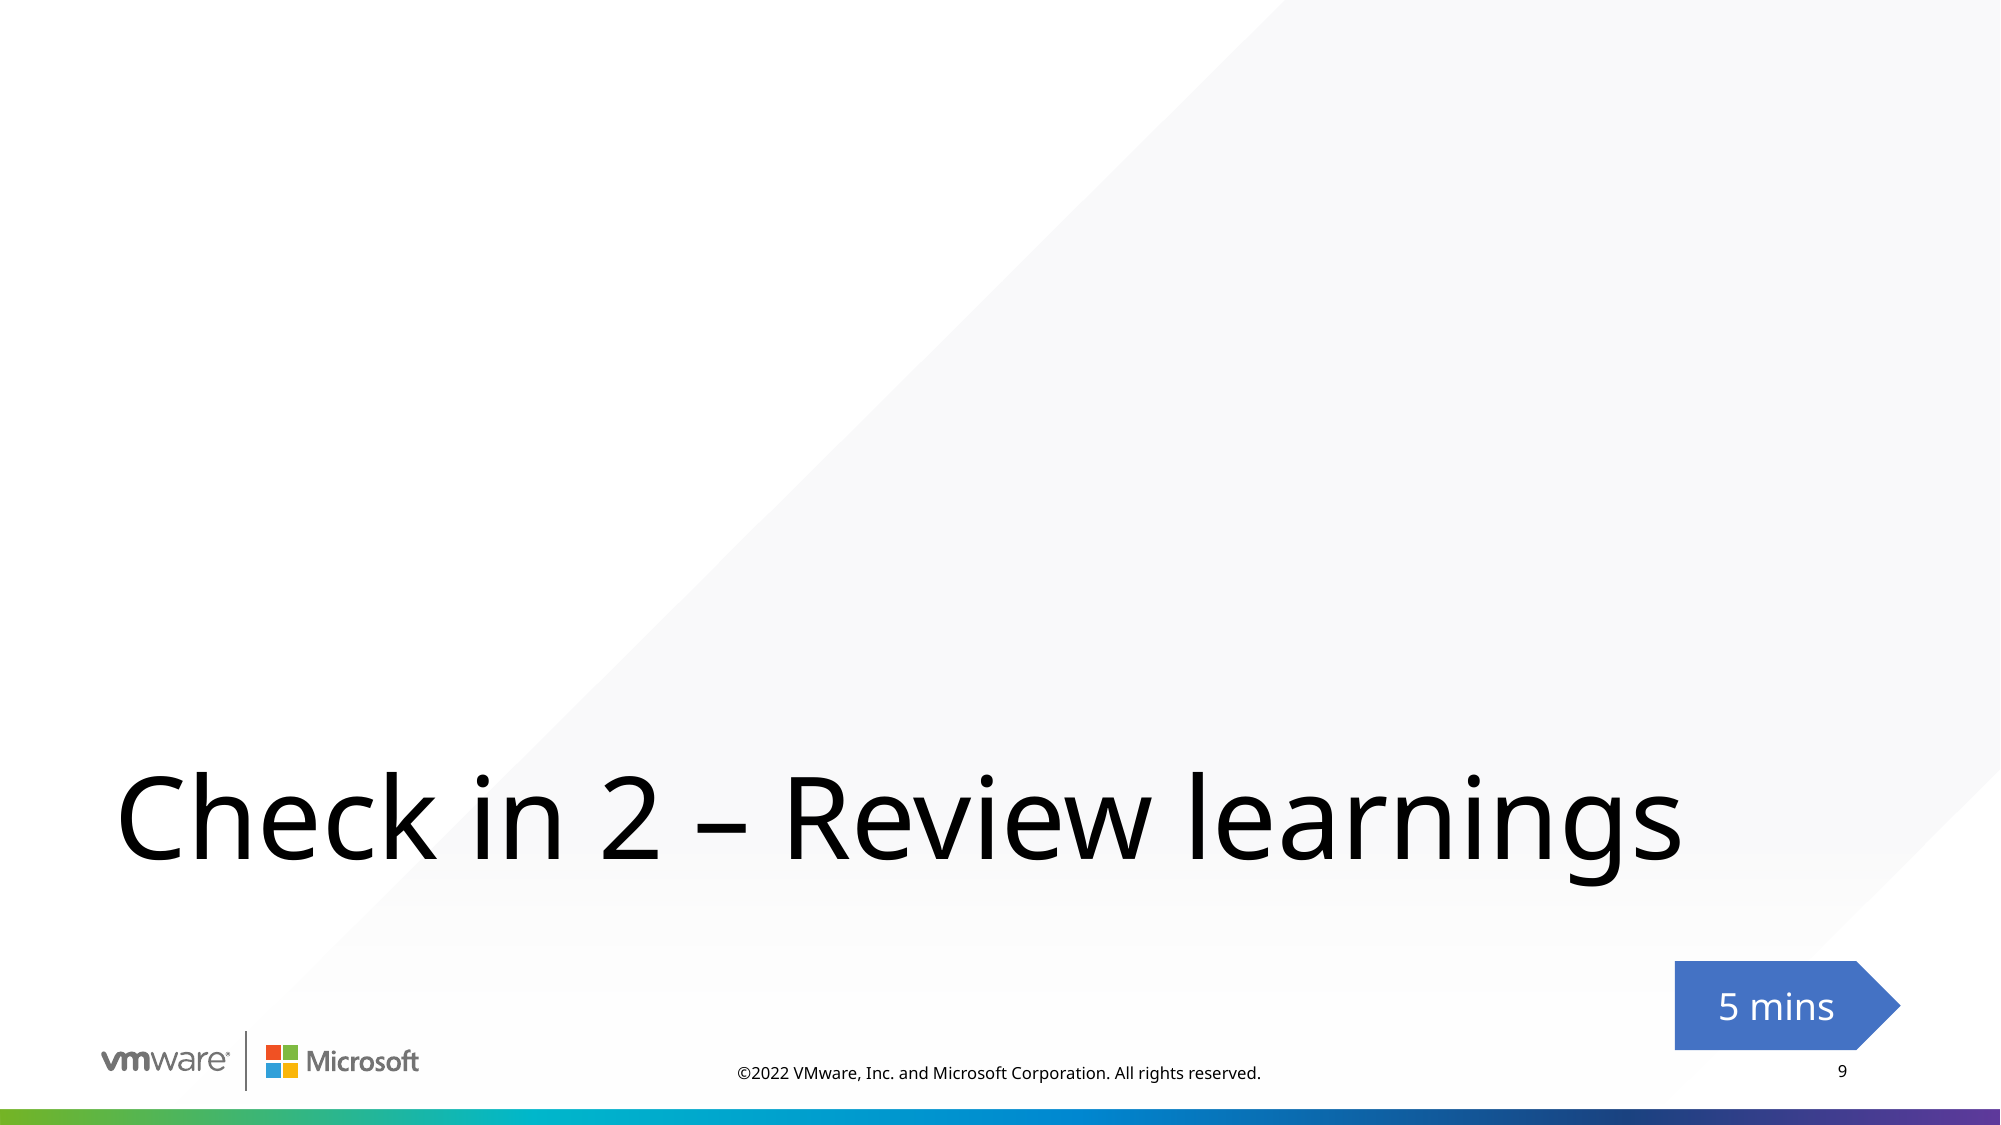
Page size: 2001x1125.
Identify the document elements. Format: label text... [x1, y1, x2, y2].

picture [0, 1109, 718, 1125]
picture [1073, 1109, 2000, 1125]
title Check in 2 – Review learnings [99, 711, 1900, 892]
slide_number 9 [1412, 1042, 1863, 1103]
footer ©2022 VMware, Inc. and Microsoft Corporation. All rights reserved. [662, 1042, 1338, 1103]
text_box 5 mins [1673, 960, 1903, 1045]
